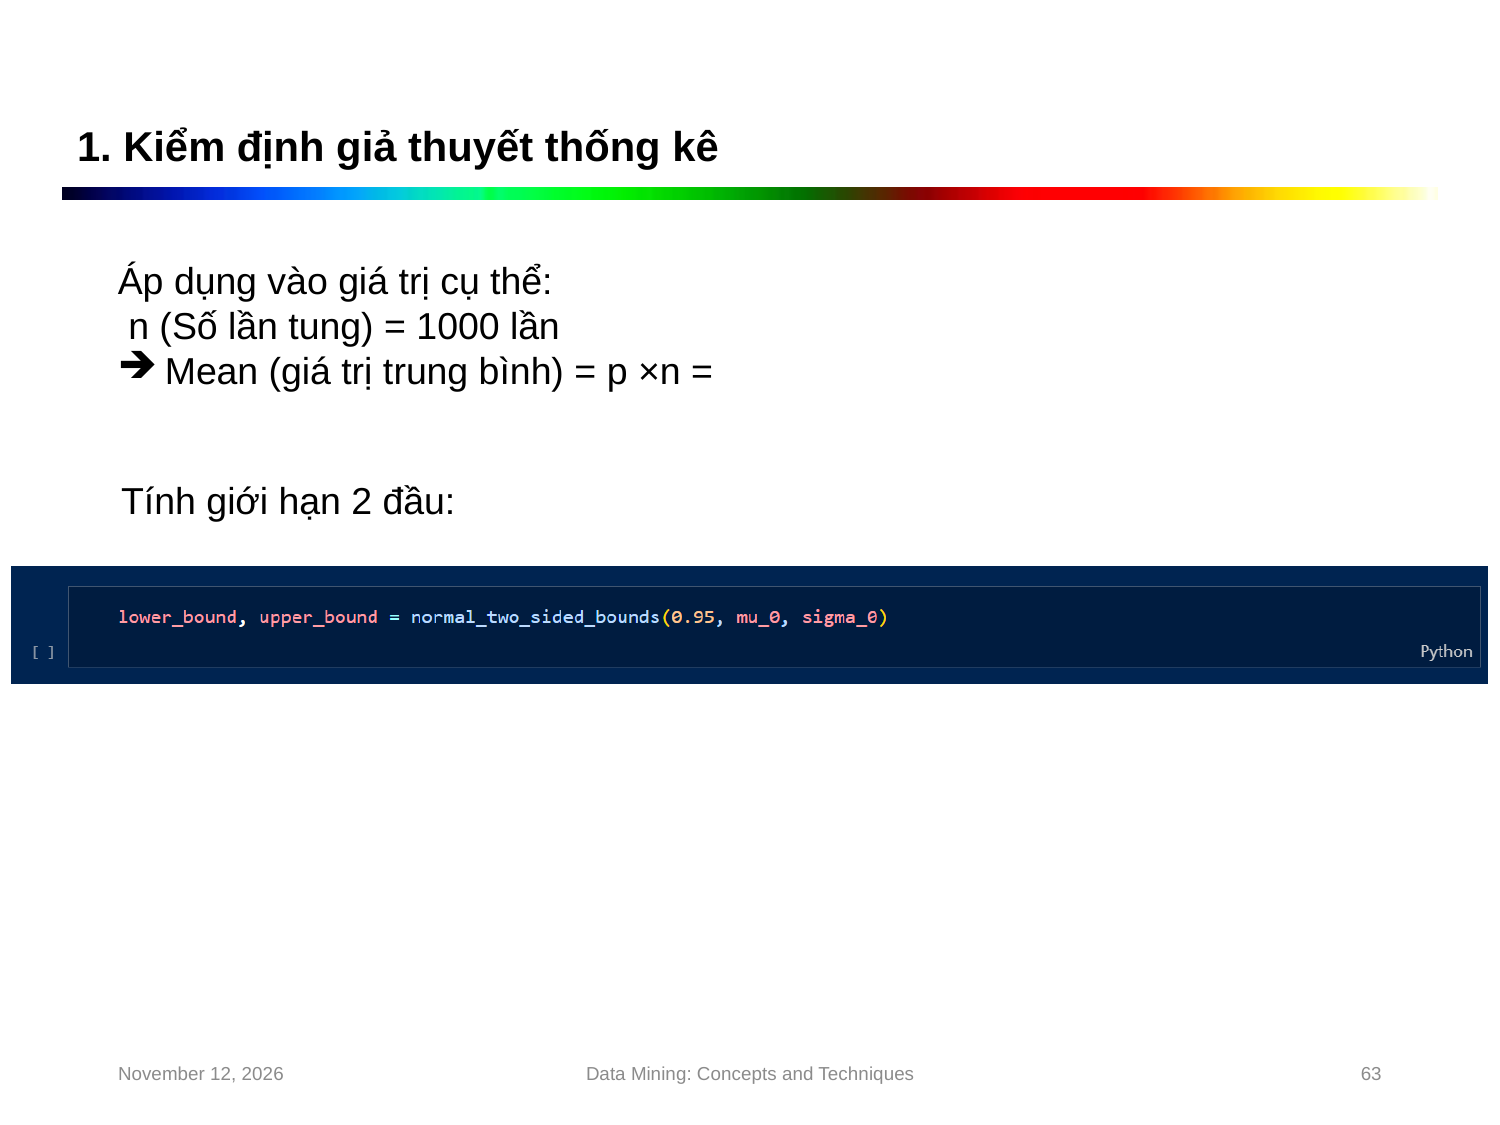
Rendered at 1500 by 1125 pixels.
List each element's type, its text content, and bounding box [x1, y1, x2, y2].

text_box Tính giới hạn 2 đầu: [106, 469, 941, 530]
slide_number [103, 1042, 441, 1103]
slide_number 63 [1059, 1042, 1397, 1103]
text_box 1. Kiểm định giả thuyết thống kê [62, 112, 1175, 178]
picture [382, 187, 1438, 200]
footer Data Mining: Concepts and Techniques [496, 1042, 1004, 1103]
picture [62, 187, 355, 200]
picture [11, 566, 1488, 684]
